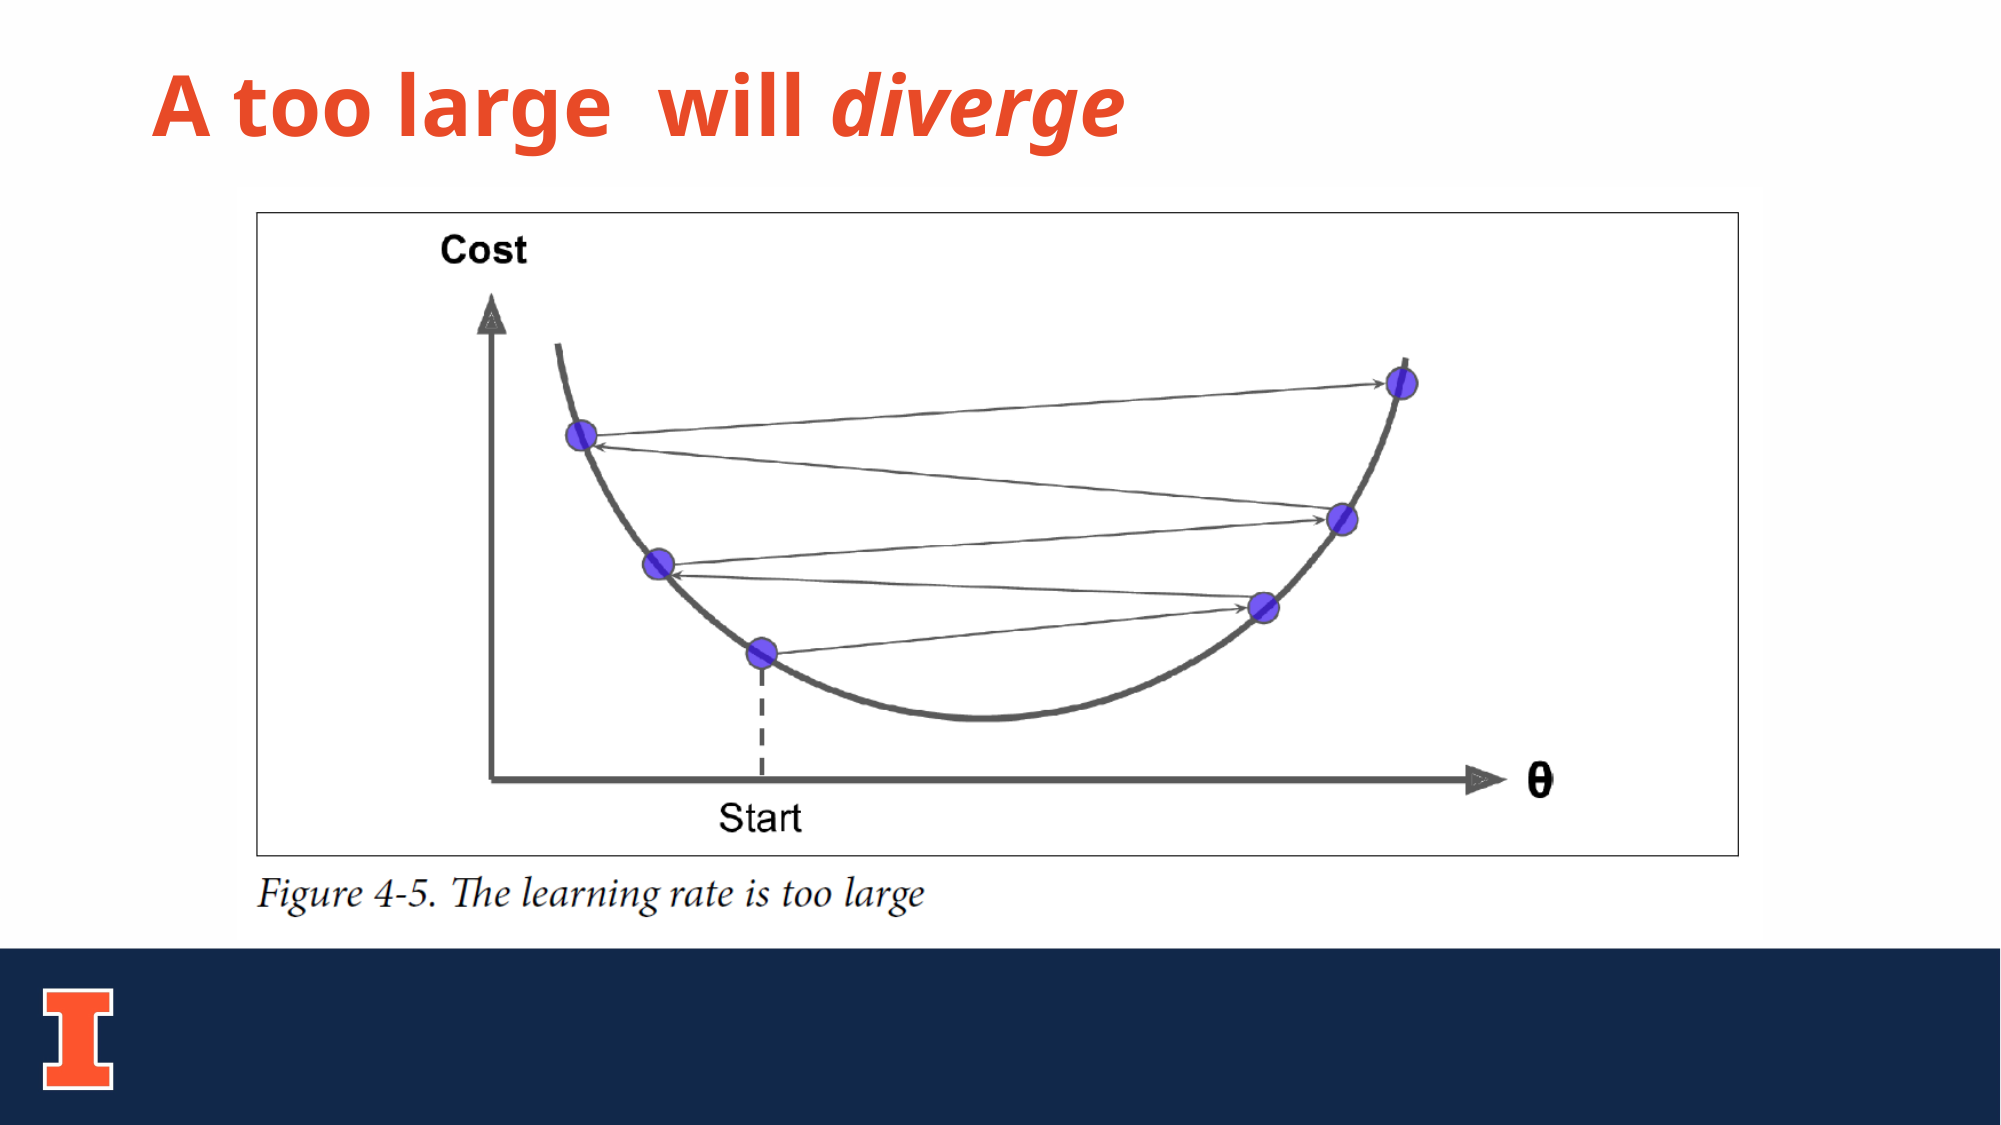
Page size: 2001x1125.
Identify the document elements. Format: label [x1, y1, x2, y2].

picture [0, 0, 2001, 1125]
list [237, 187, 1763, 940]
